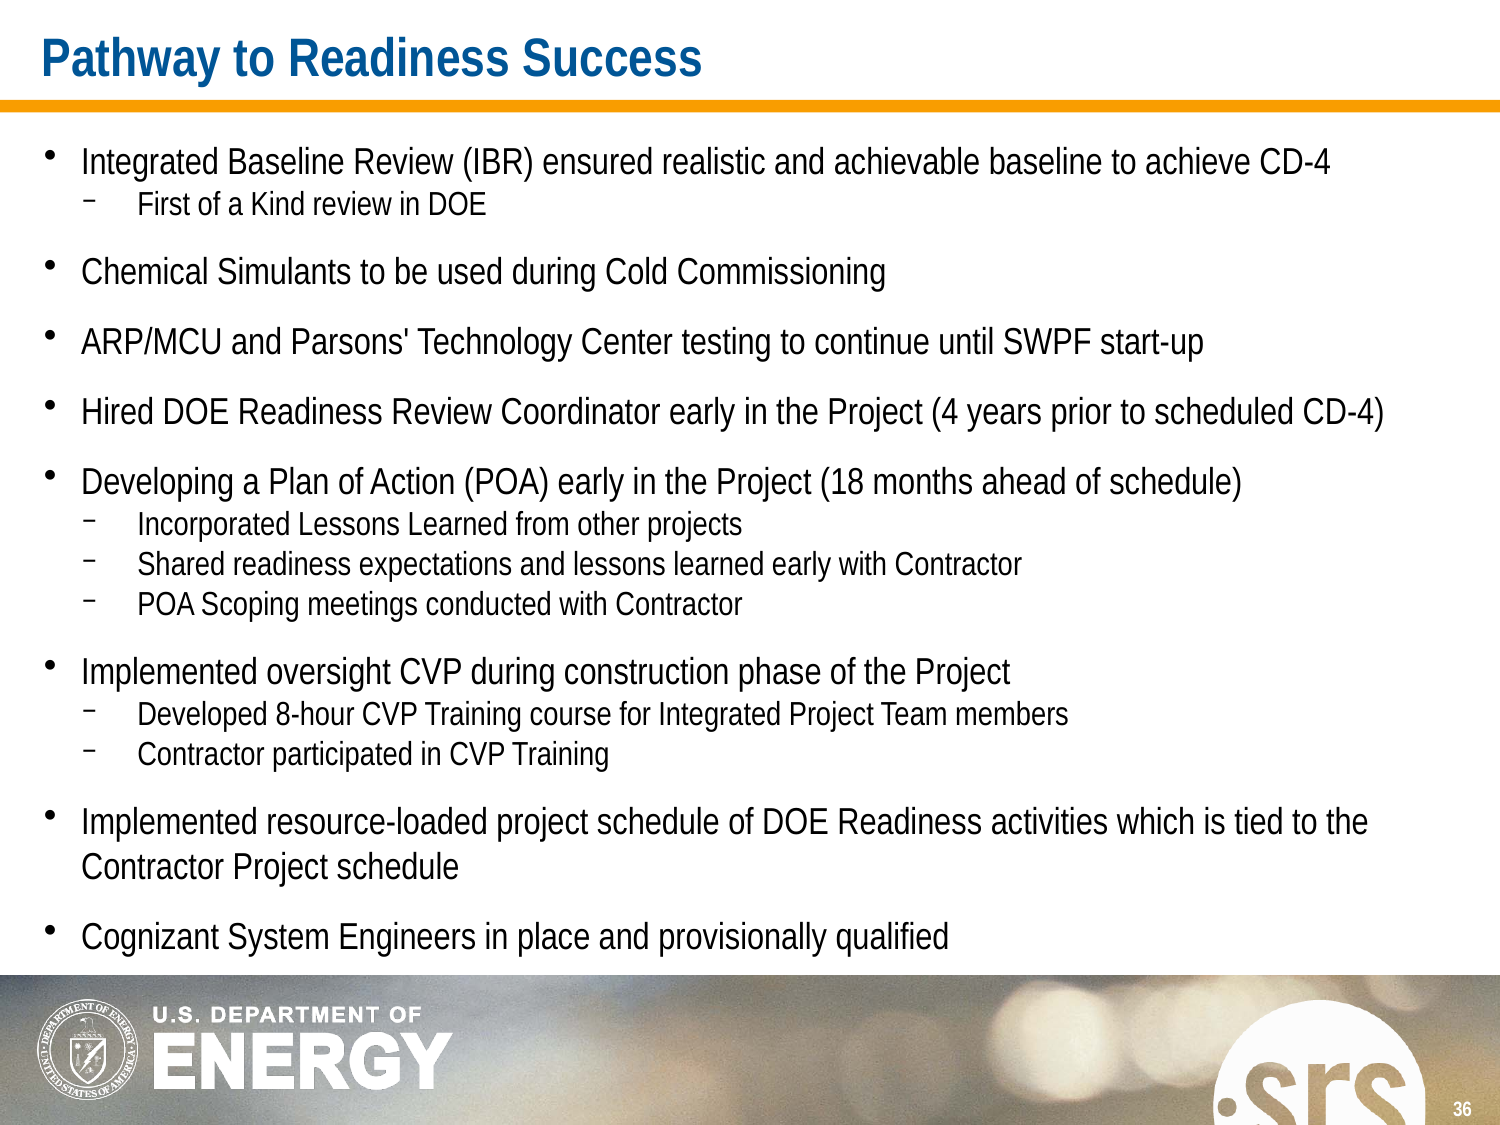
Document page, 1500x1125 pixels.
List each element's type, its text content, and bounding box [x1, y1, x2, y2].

picture [0, 975, 1500, 1125]
title Pathway to Readiness Success [26, 15, 1436, 100]
list Integrated Baseline Review (IBR) ensured realistic and achievable baseline to achieve CD-4 First of a Kind review in DOE Chemical Simulants to be used during Cold Commissioning ARP/MCU and Parsons' Technology Center testing to continue until SWPF start-up Hired DOE Readiness Review Coordinator early in the Project (4 years prior to scheduled CD-4) Developing a Plan of Action (POA) early in the Project (18 months ahead of schedule) Incorporated Lessons Learned from other projects Shared readiness expectations and lessons learned early with Contractor POA Scoping meetings conducted with Contractor Implemented oversight CVP during construction phase of the Project Developed 8-hour CVP Training course for Integrated Project Team members Contractor participated in CVP Training Implemented resource-loaded project schedule of DOE Readiness activities which is tied to the Contractor Project schedule Cognizant System Engineers in place and provisionally qualified [29, 130, 1410, 1001]
slide_number 36 [1425, 1087, 1500, 1125]
